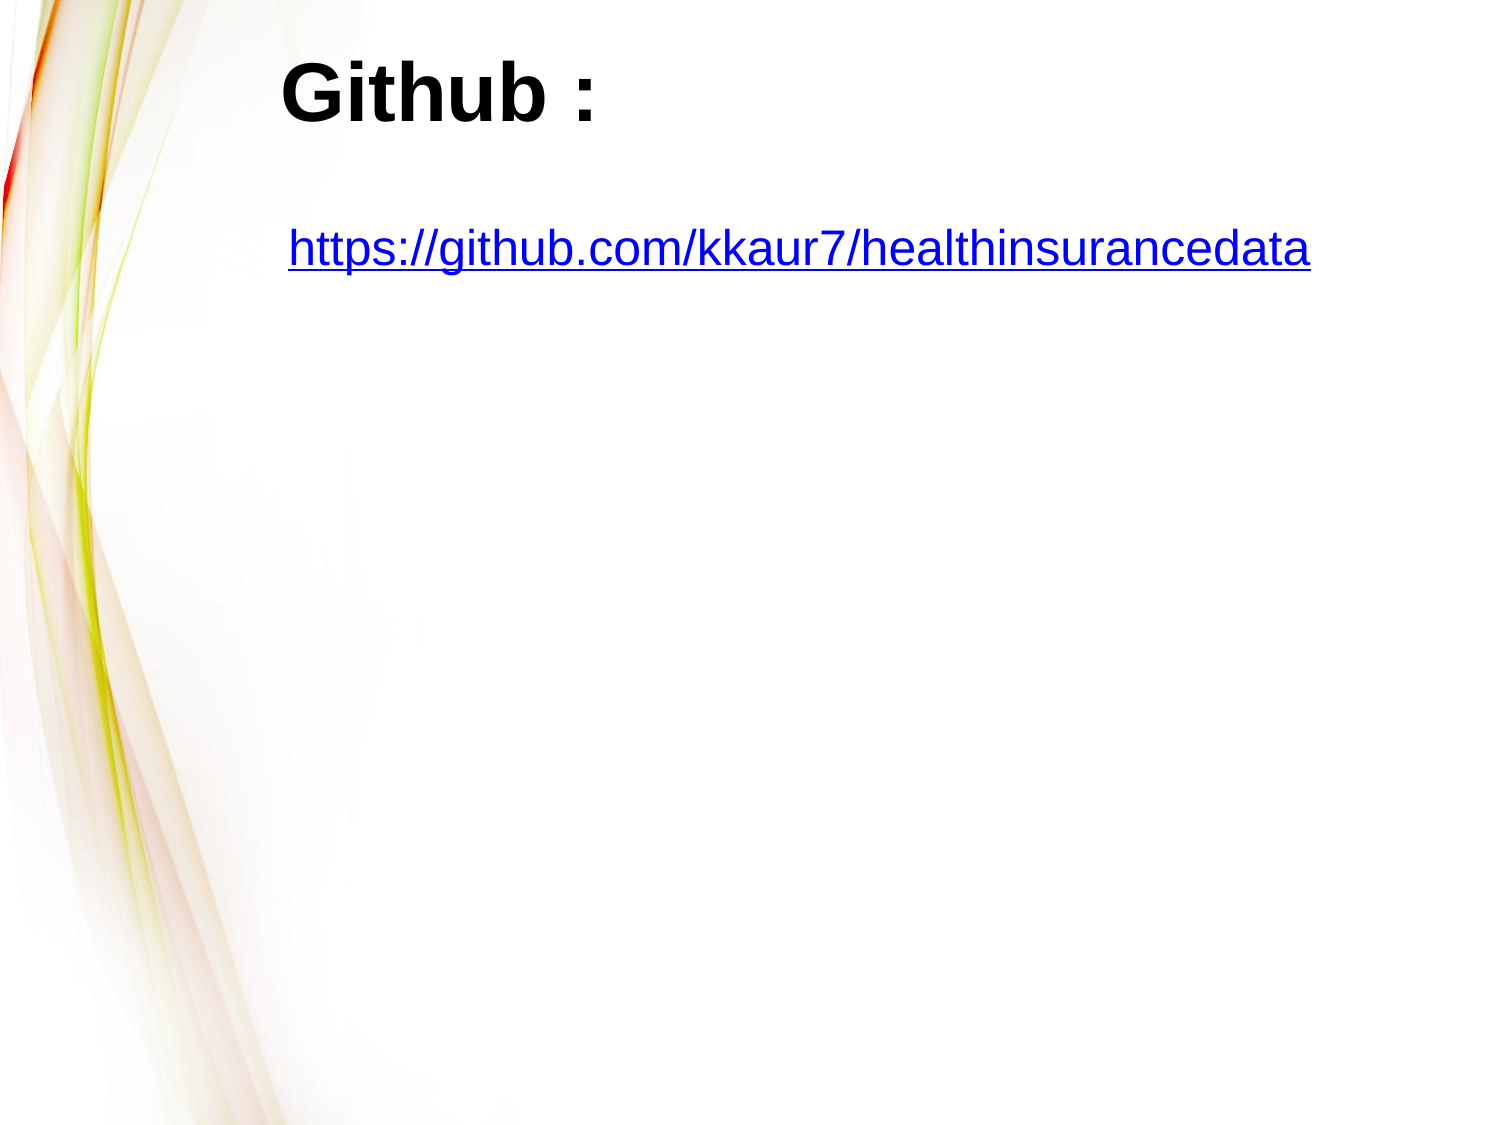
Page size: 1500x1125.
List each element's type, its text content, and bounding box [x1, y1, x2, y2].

picture [0, 0, 1500, 1125]
title Github : [265, 0, 1500, 176]
list https://github.com/kkaur7/healthinsurancedata [273, 208, 1350, 284]
